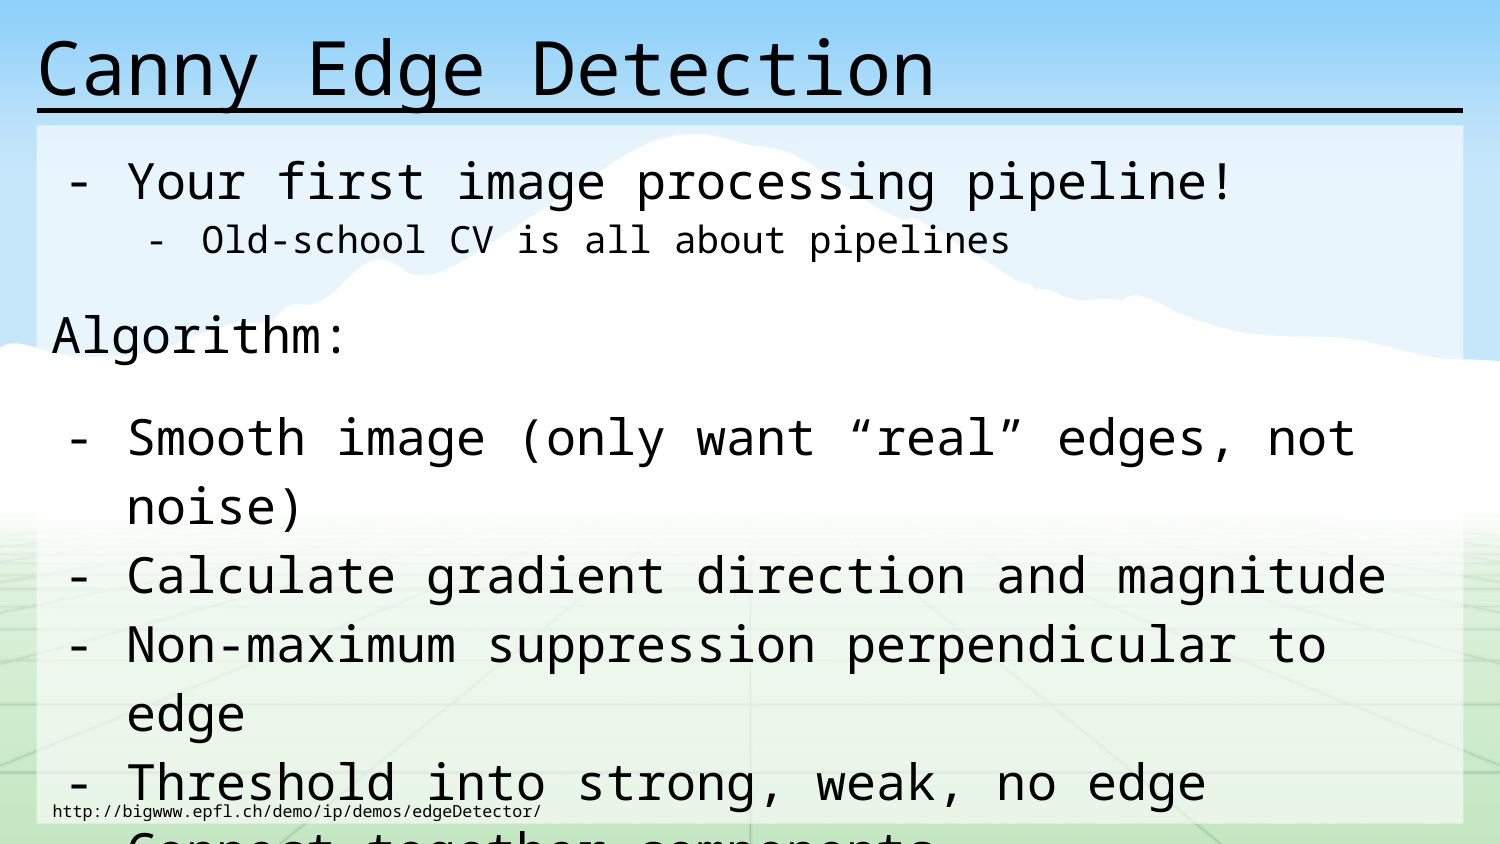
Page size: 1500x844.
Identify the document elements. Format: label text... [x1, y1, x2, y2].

title Canny Edge Detection [20, 31, 1479, 126]
title http://bigwww.epfl.ch/demo/ip/demos/edgeDetector/ [37, 786, 1463, 825]
picture [0, 0, 1500, 844]
list Your first image processing pipeline! Old-school CV is all about pipelines Algorithm: Smooth image (only want “real” edges, not noise) Calculate gradient direction and magnitude Non-maximum suppression perpendicular to edge Threshold into strong, weak, no edge Connect together components Tunable: Sigma, thresholds [36, 125, 1464, 824]
